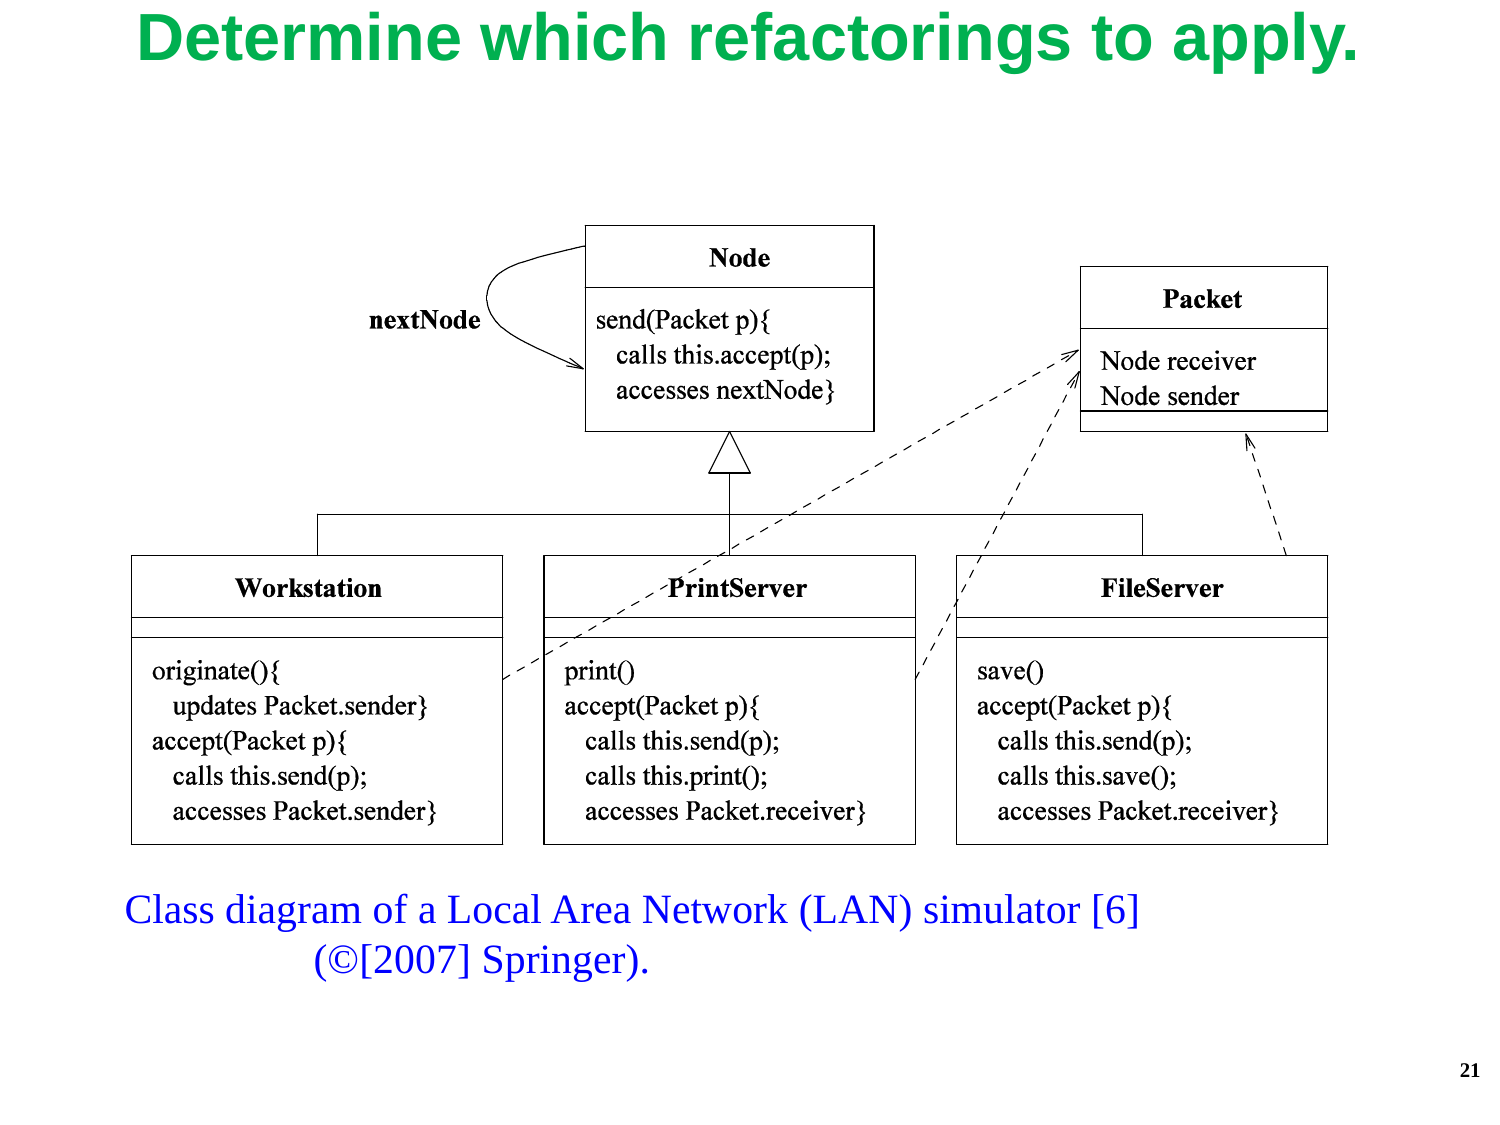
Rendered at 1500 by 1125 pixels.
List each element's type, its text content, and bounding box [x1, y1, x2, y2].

picture [129, 222, 1331, 847]
text_box Class diagram of a Local Area Network (LAN) simulator [6] (©[2007] Springer). [109, 874, 1157, 990]
title Determine which refactorings to apply. [0, 0, 1499, 80]
slide_number 21 [1145, 1049, 1496, 1125]
